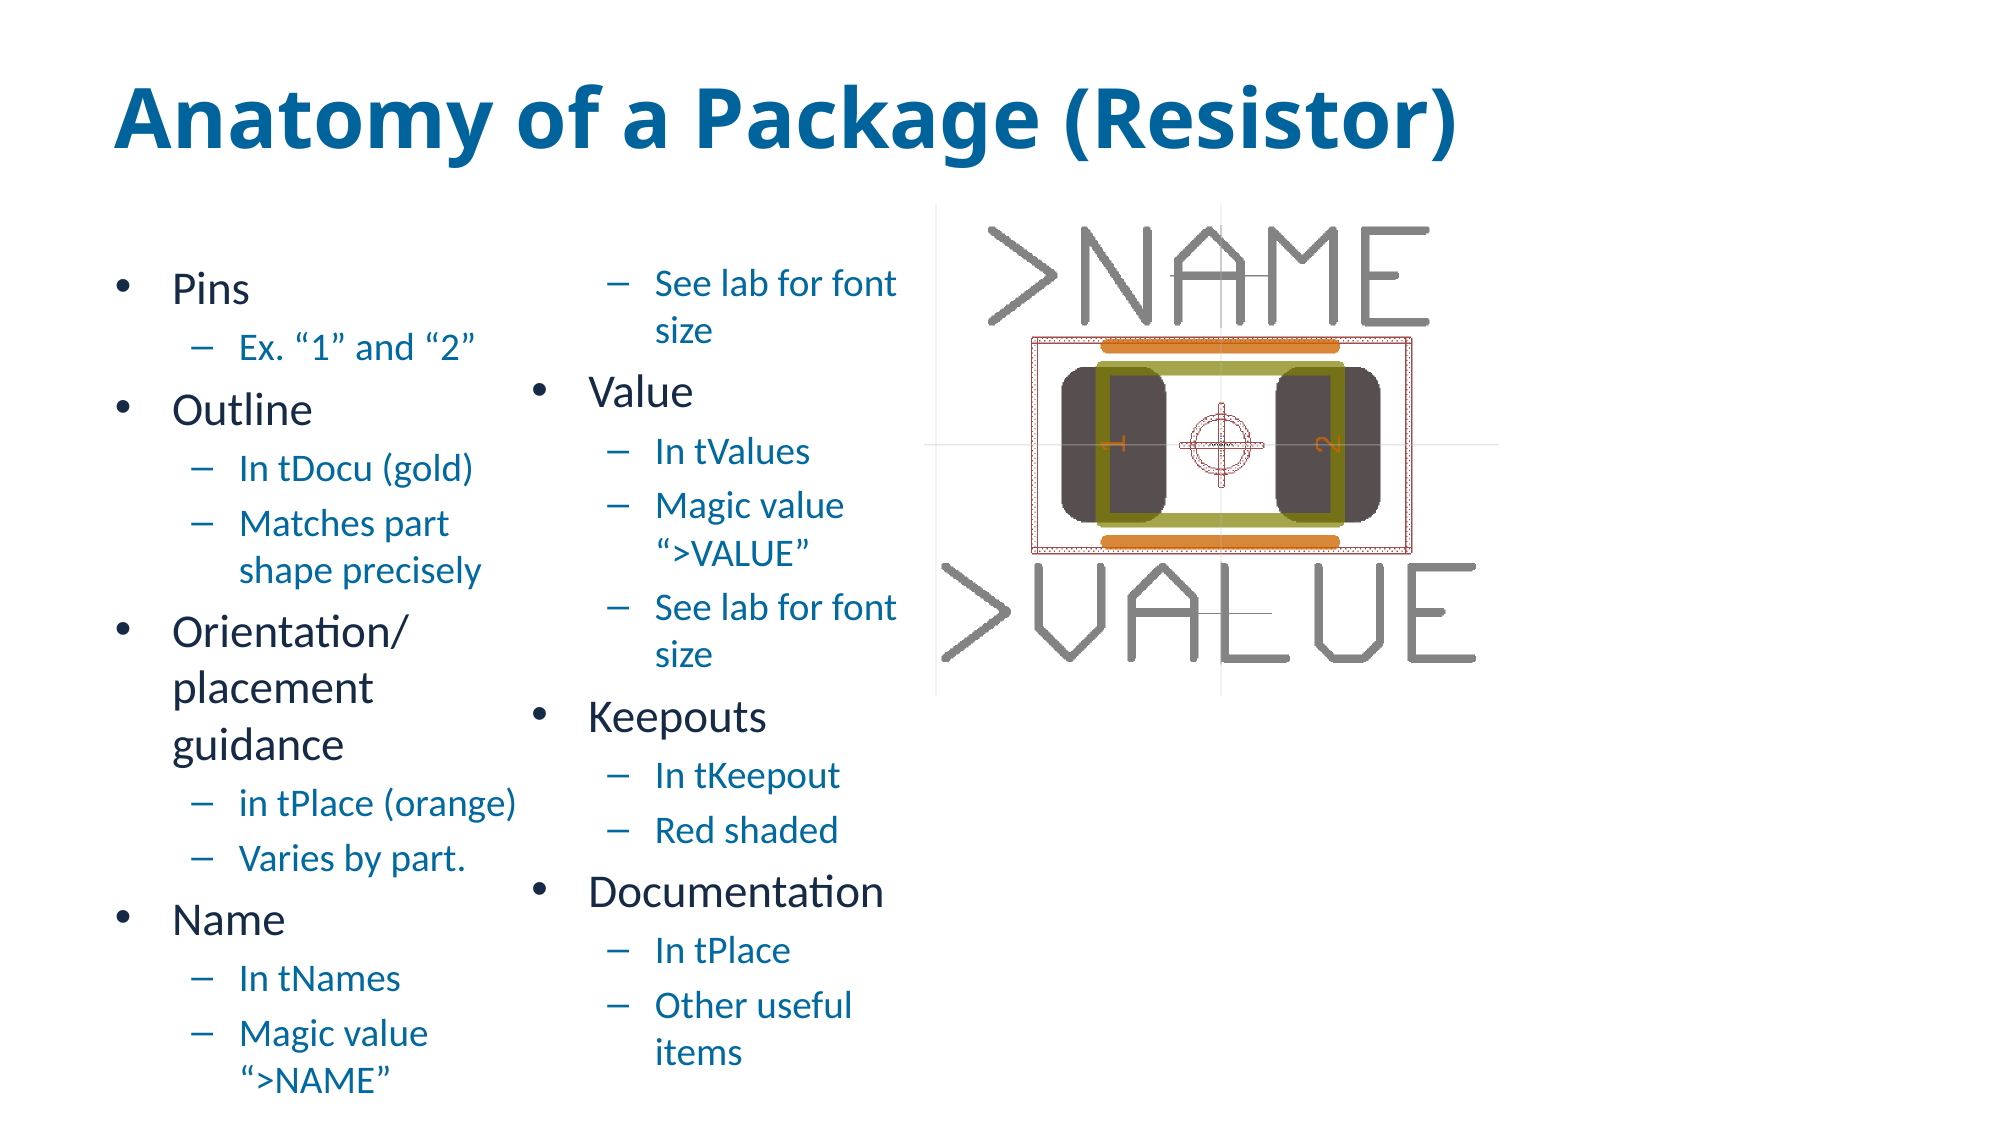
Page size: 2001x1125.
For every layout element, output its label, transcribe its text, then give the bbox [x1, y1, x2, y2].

picture [924, 204, 1499, 696]
list Pins Ex. “1” and “2” Outline In tDocu (gold) Matches part shape precisely Orientation/placement guidance in tPlace (orange) Varies by part. Name In tNames Magic value “>NAME” See lab for font size Value In tValues Magic value “>VALUE” See lab for font size Keepouts In tKeepout Red shaded Documentation In tPlace Other useful items [99, 249, 963, 1113]
title Anatomy of a Package (Resistor) [99, 9, 1900, 222]
